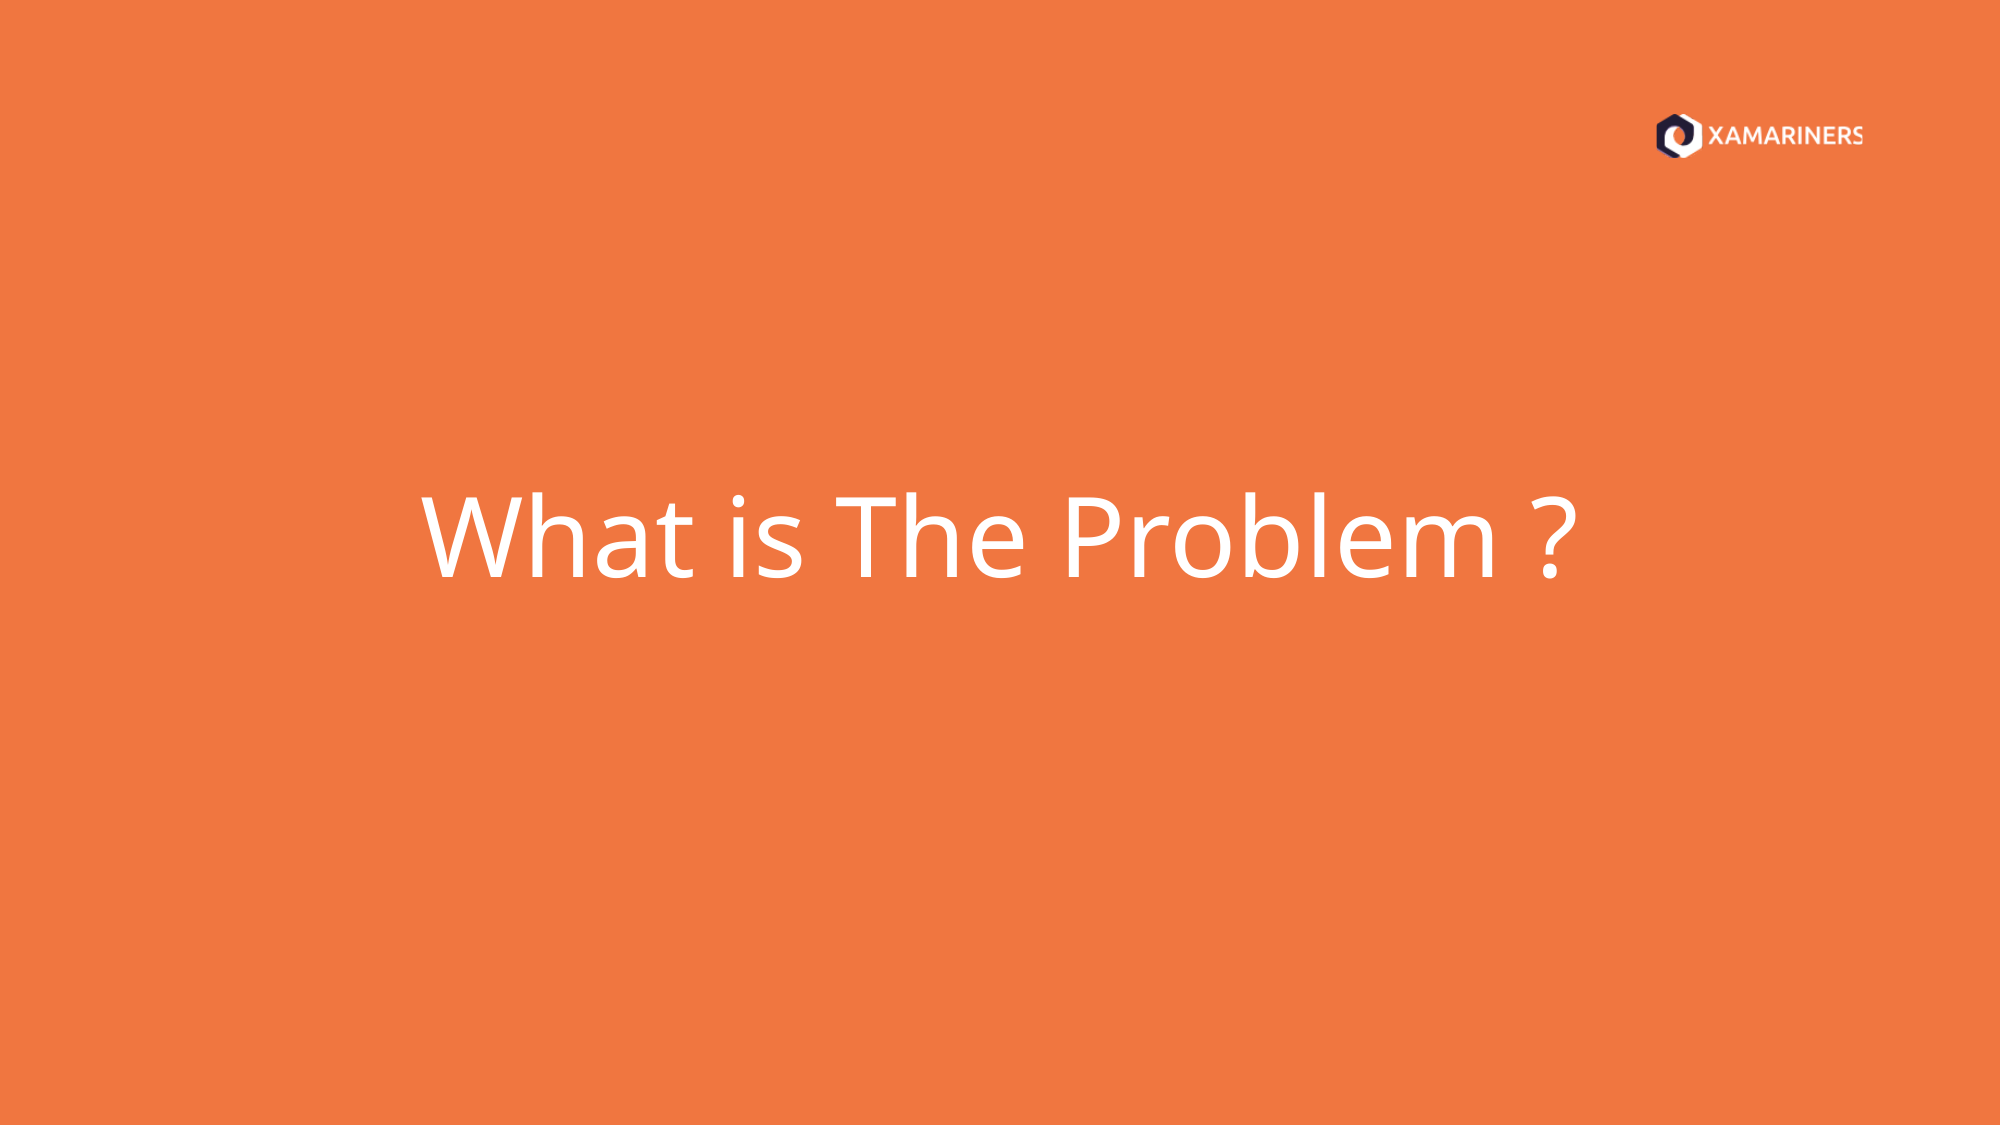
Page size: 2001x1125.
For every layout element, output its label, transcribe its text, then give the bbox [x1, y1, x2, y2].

picture [1656, 114, 1863, 158]
title What is The Problem ? [0, 217, 2000, 609]
